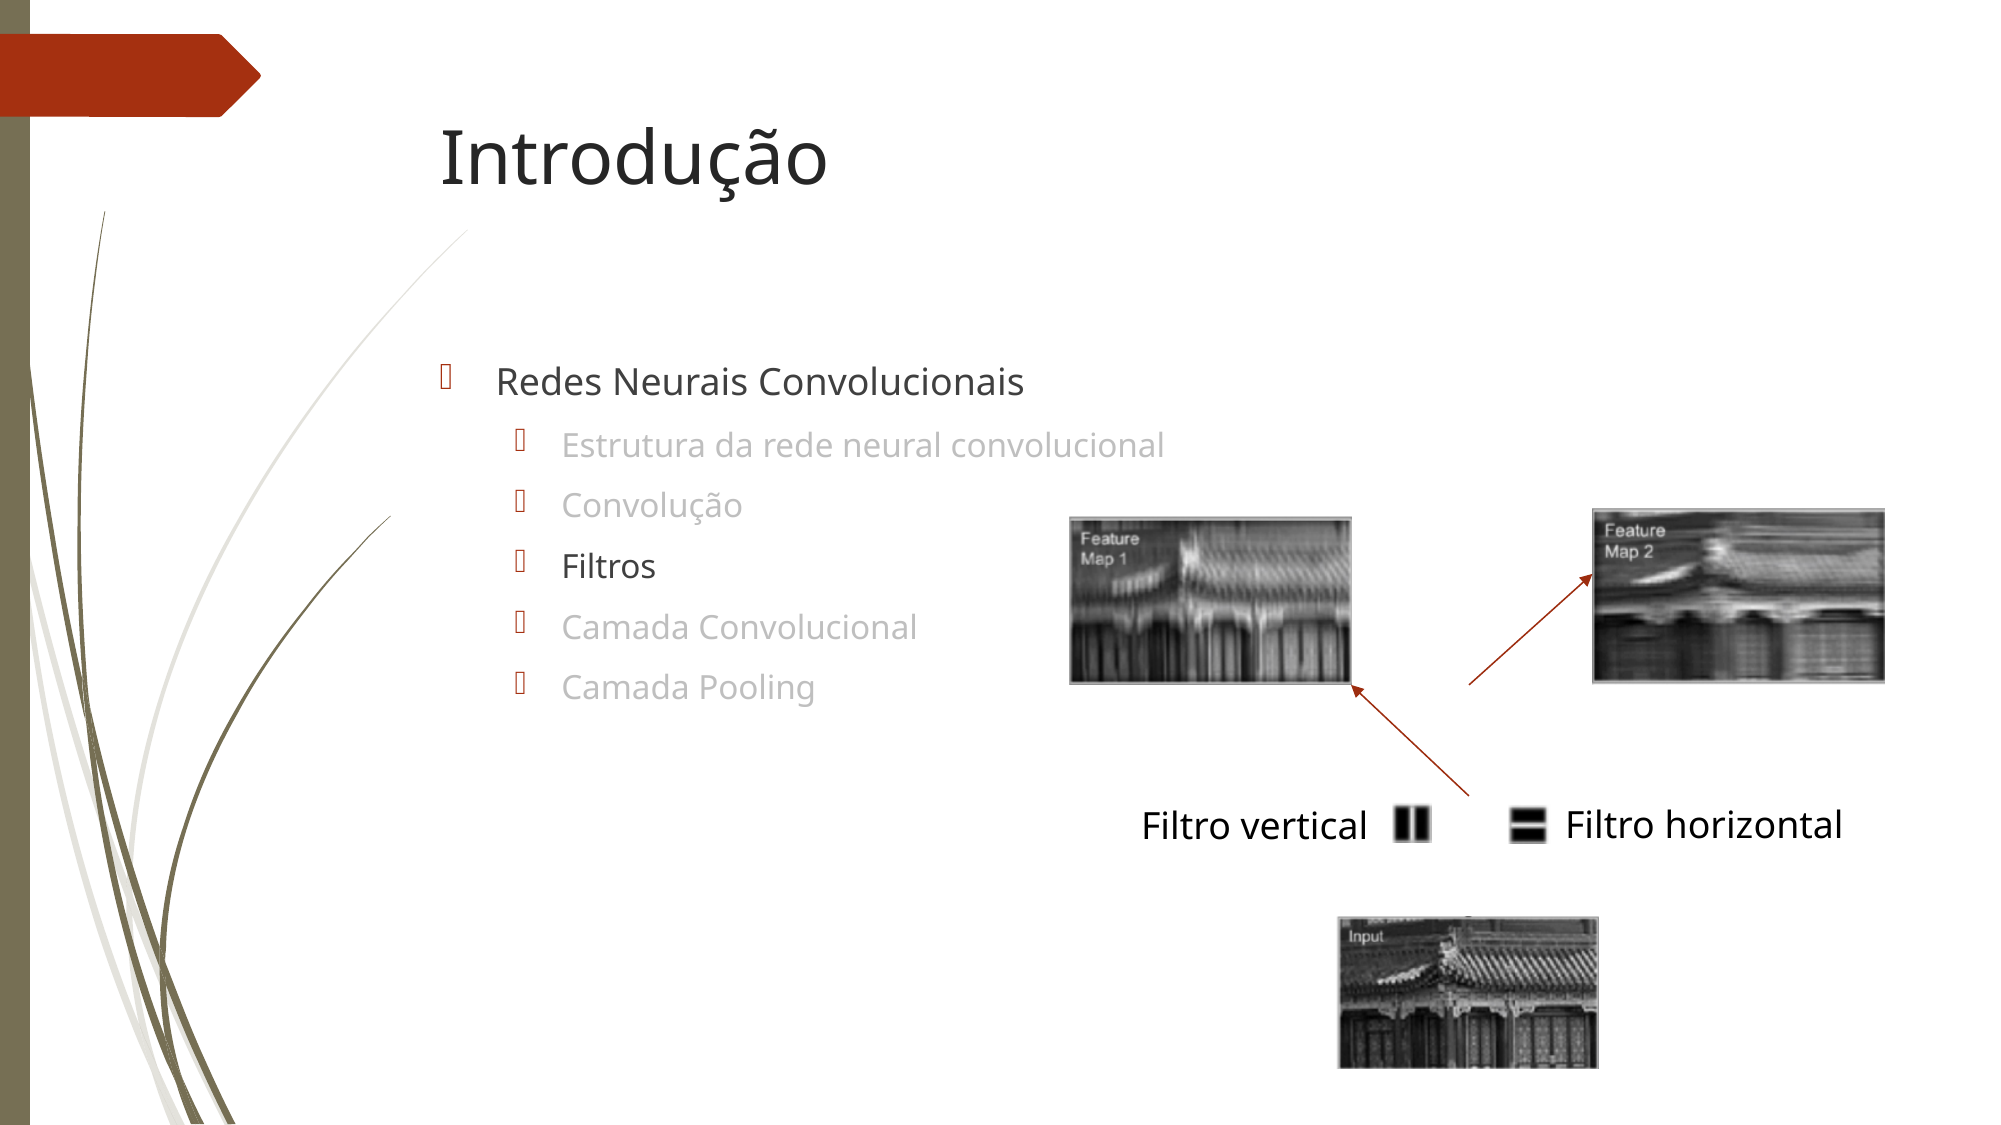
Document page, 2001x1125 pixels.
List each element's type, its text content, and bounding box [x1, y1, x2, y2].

picture [1069, 515, 1352, 686]
text_box [1353, 686, 1470, 797]
text_box Introdução [425, 102, 1888, 313]
picture [1592, 508, 1885, 686]
text_box Filtro vertical [1126, 794, 1400, 855]
text_box Filtro horizontal [1550, 793, 1912, 854]
text_box [1468, 575, 1587, 685]
picture [1392, 802, 1433, 843]
picture [1508, 804, 1551, 844]
picture [1336, 916, 1599, 1069]
text_box Redes Neurais Convolucionais Estrutura da rede neural convolucional Convolução Filtros Camada Convolucional Camada Pooling [424, 350, 1215, 805]
